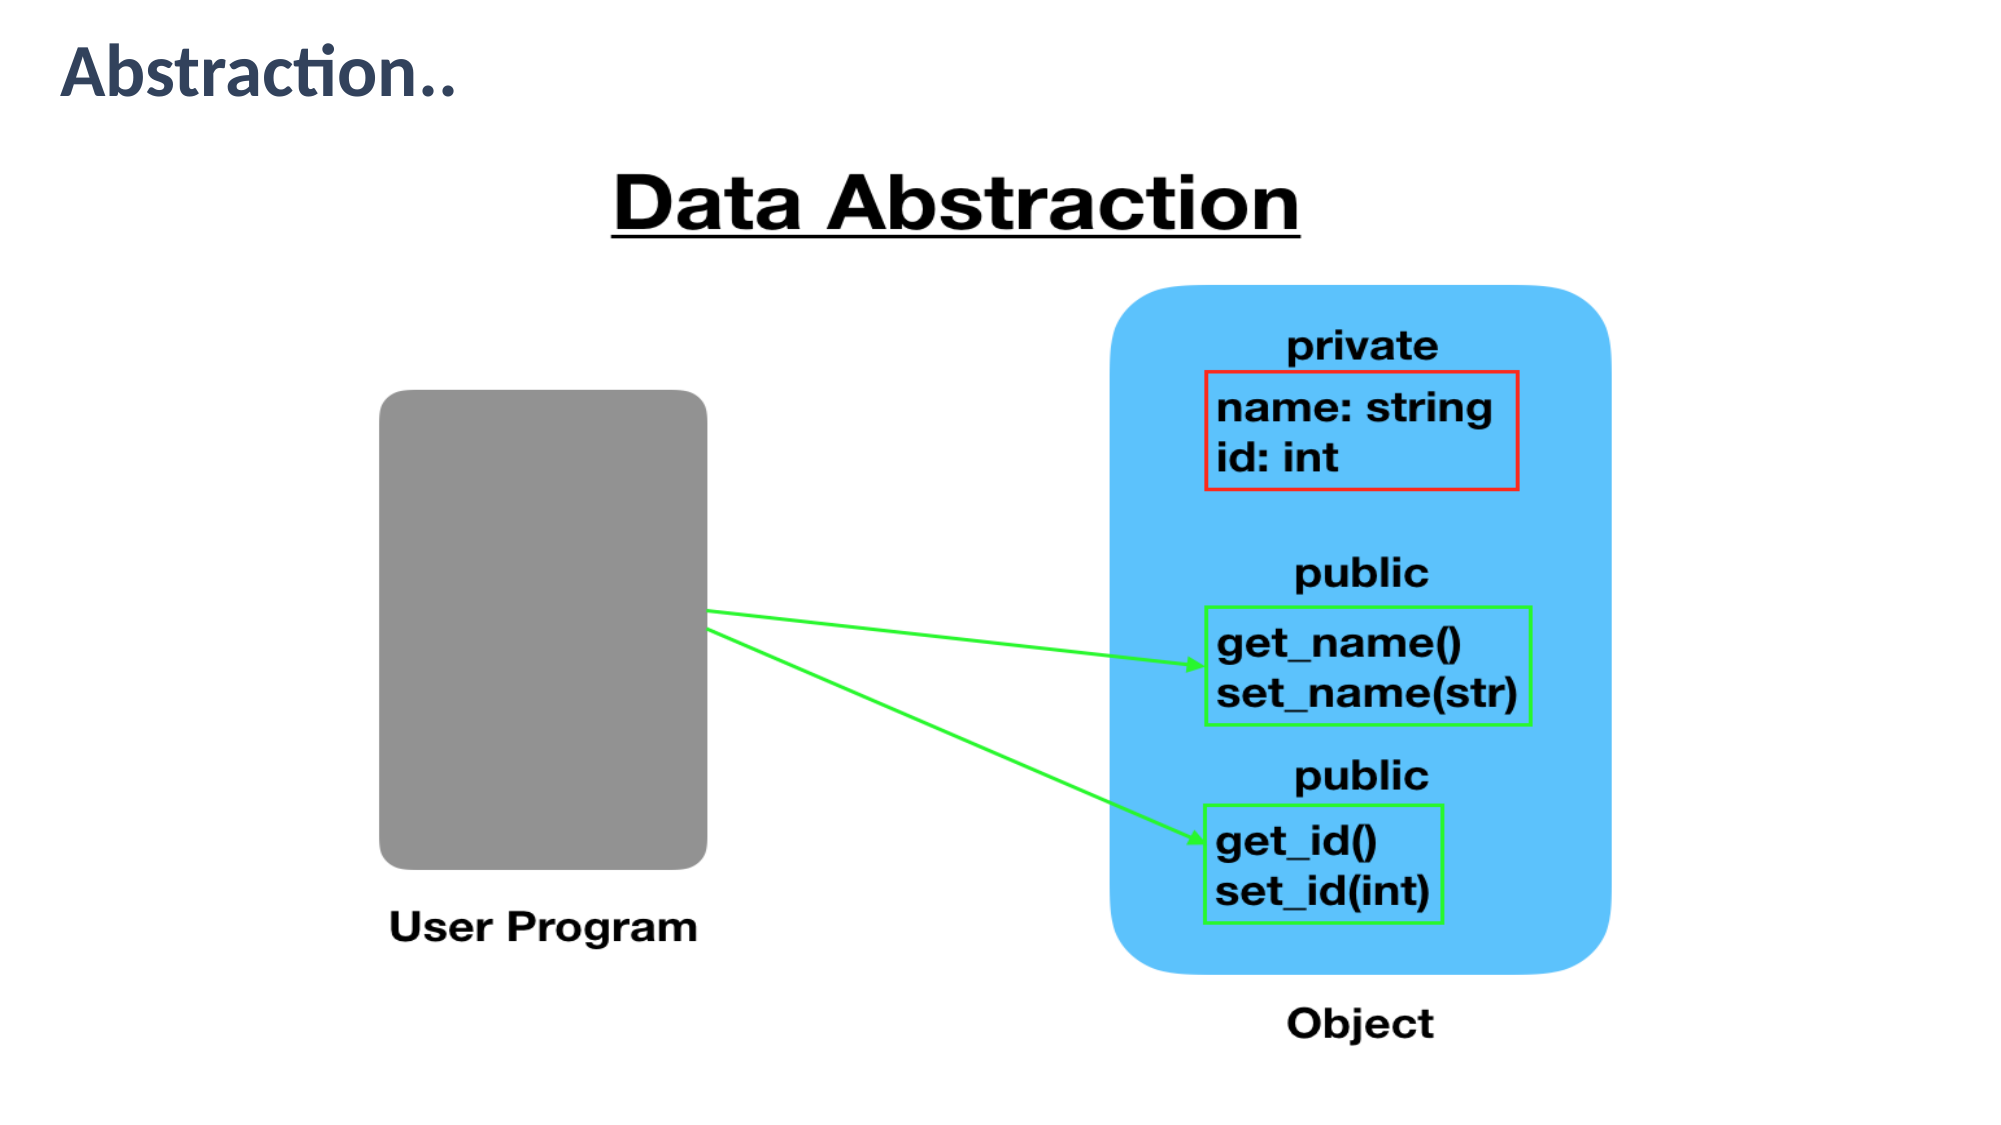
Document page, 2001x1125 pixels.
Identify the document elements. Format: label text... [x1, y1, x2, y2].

text_box Abstraction.. [45, 13, 474, 119]
picture [304, 158, 1669, 1067]
